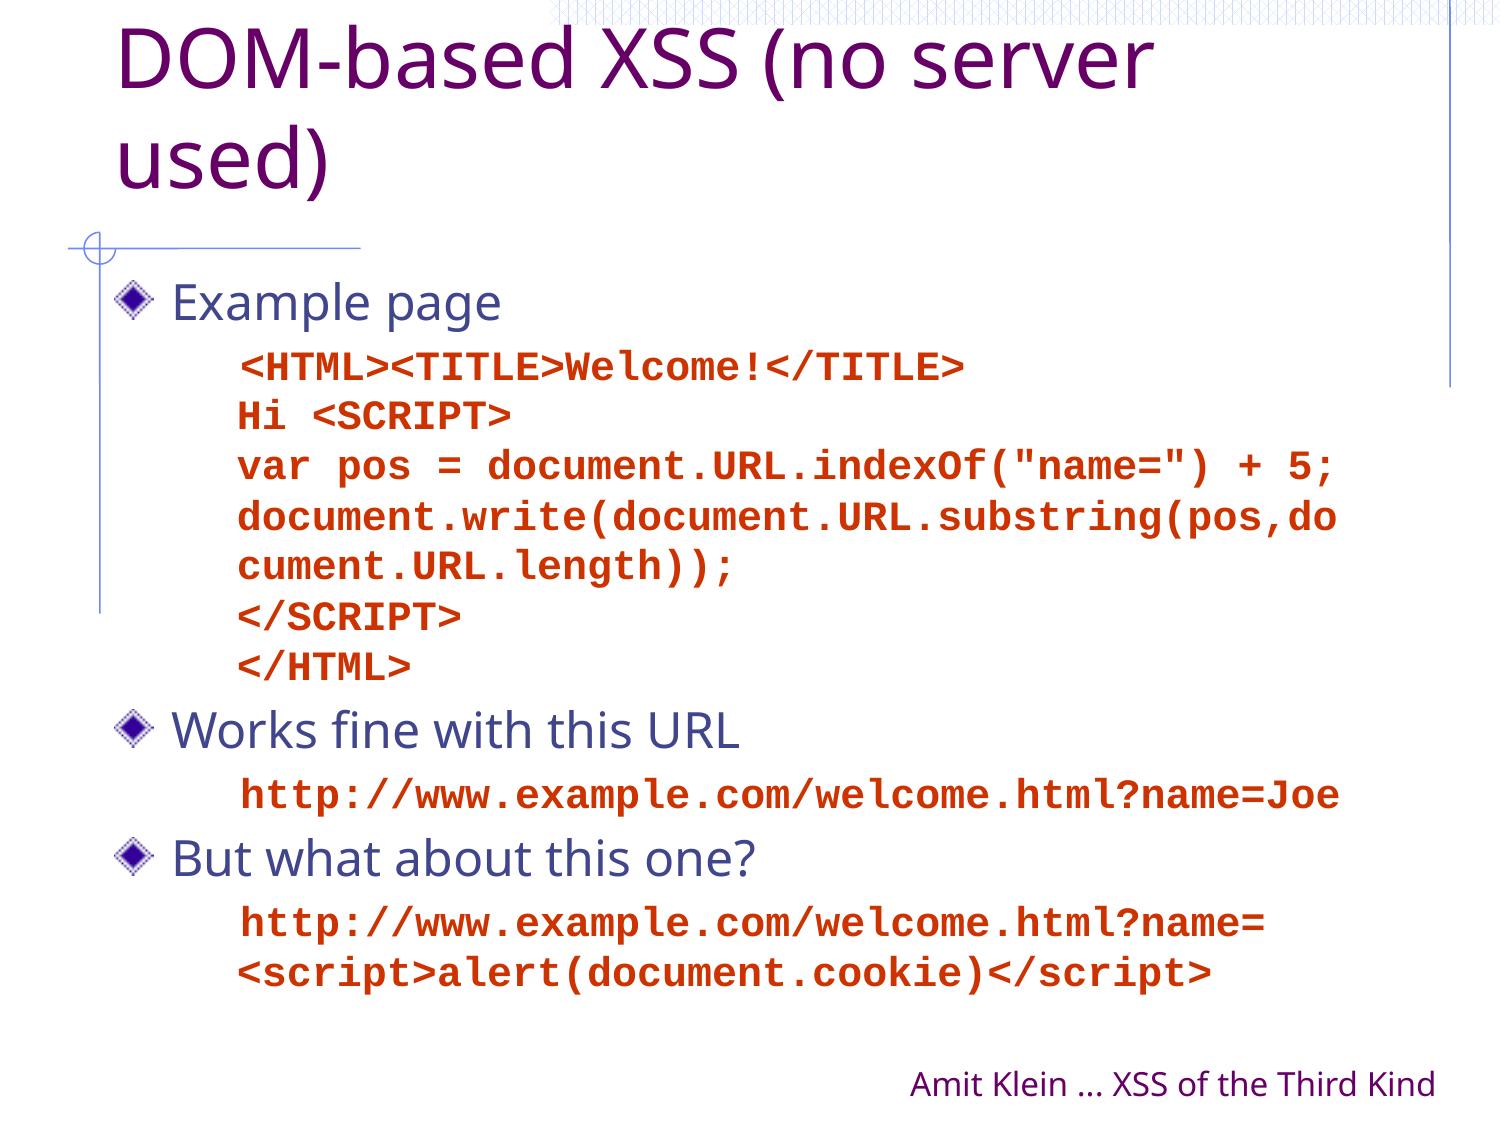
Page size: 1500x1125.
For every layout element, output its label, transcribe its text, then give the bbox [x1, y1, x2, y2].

title DOM-based XSS (no server used) [99, 49, 1376, 213]
picture [114, 280, 154, 320]
list Example page <HTML><TITLE>Welcome!</TITLE> Hi <SCRIPT> var pos = document.URL.indexOf("name=") + 5; document.write(document.URL.substring(pos,document.URL.length)); </SCRIPT> </HTML> Works fine with this URL http://www.example.com/welcome.html?name=Joe But what about this one? http://www.example.com/welcome.html?name= <script>alert(document.cookie)</script> [99, 262, 1376, 938]
picture [114, 837, 154, 876]
text_box Amit Klein ... XSS of the Third Kind [895, 1060, 1453, 1112]
picture [114, 709, 154, 748]
